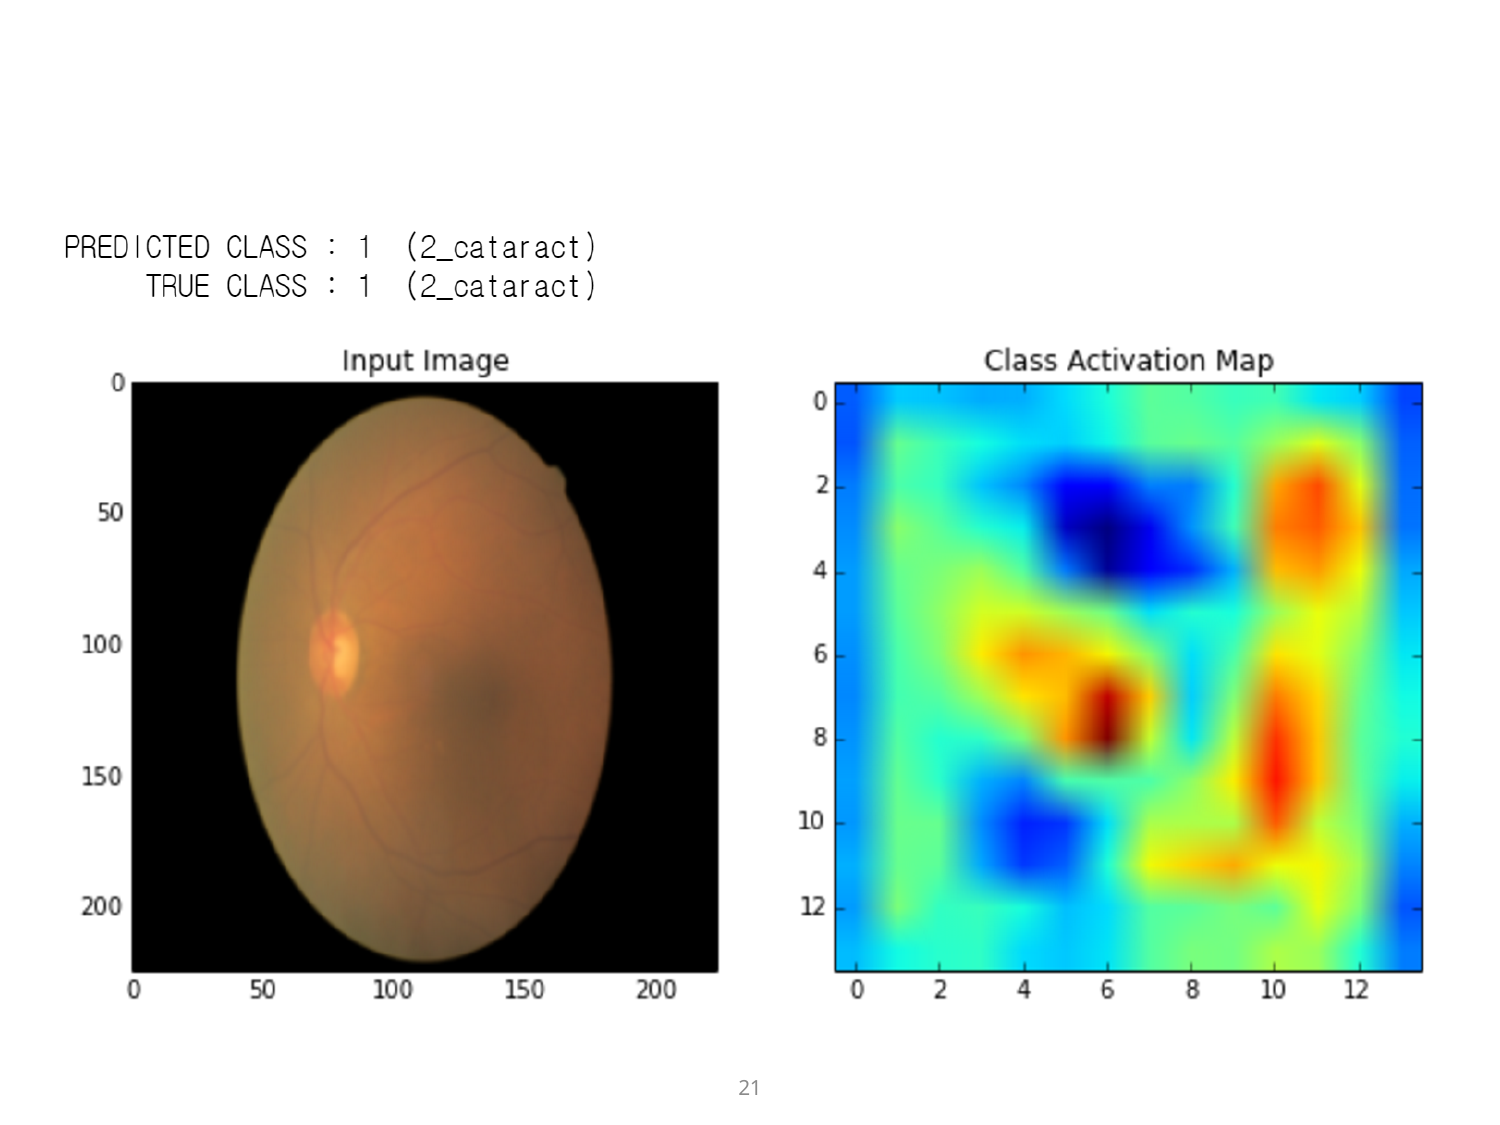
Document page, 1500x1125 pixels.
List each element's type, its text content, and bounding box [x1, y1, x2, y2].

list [52, 214, 1448, 1016]
slide_number 21 [575, 1058, 925, 1119]
